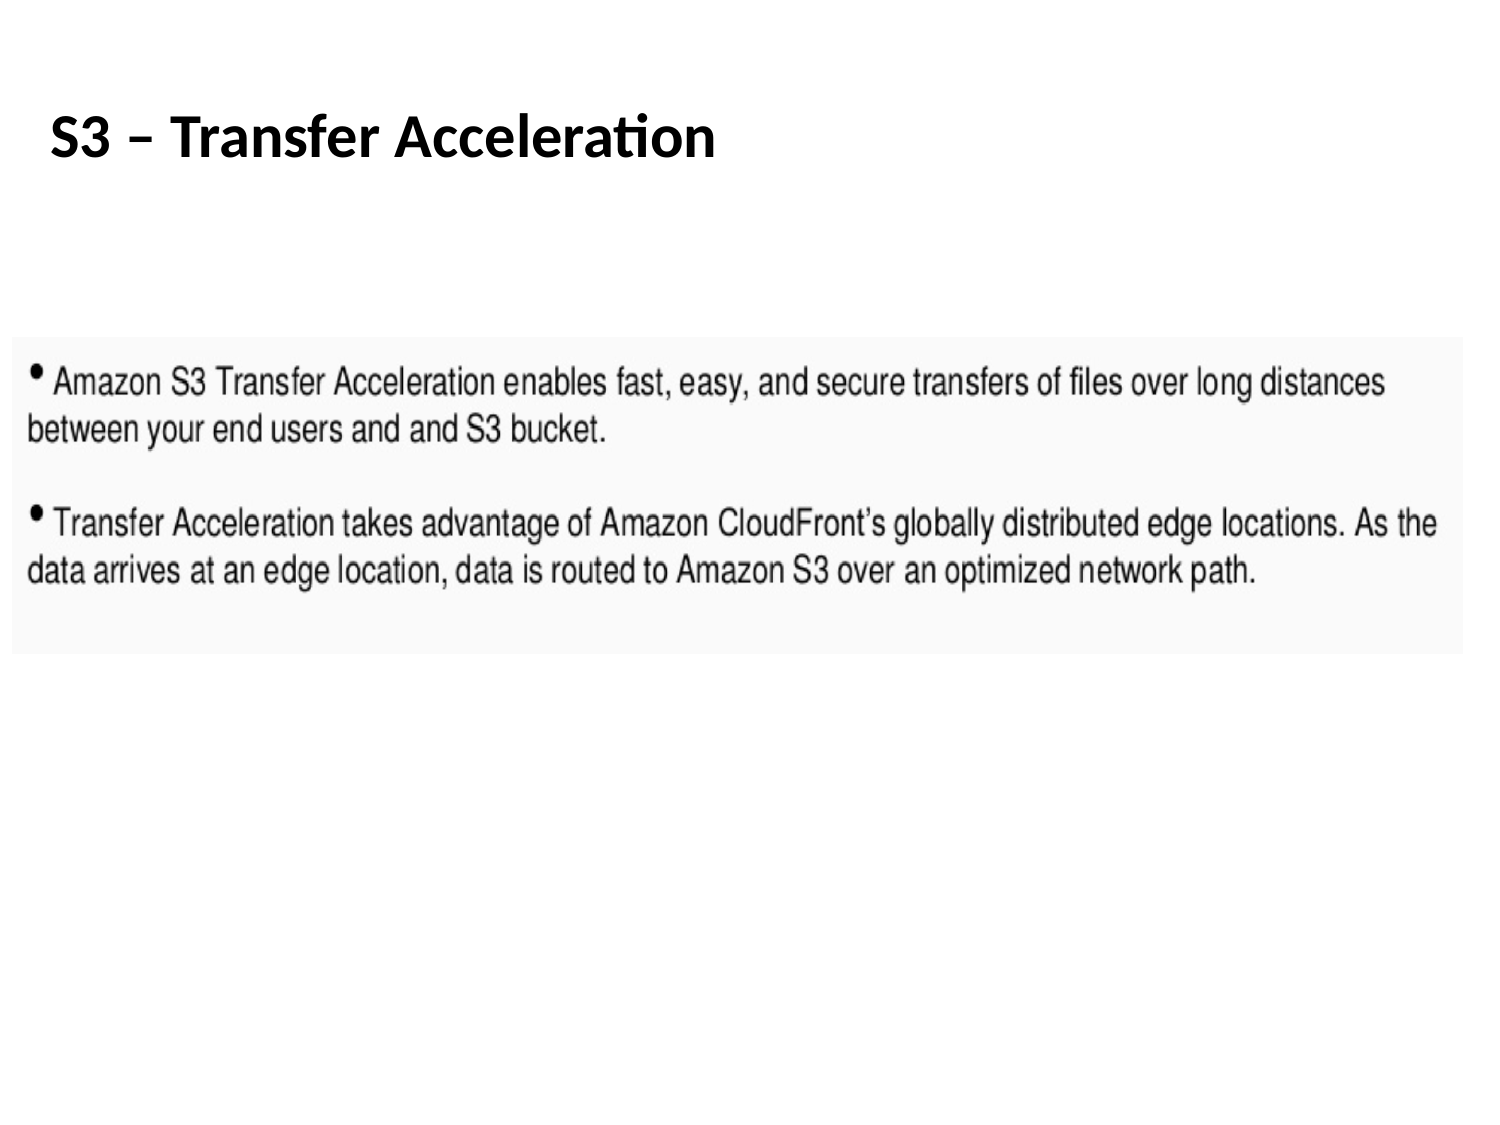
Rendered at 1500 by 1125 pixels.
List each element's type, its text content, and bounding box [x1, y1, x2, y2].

text_box S3 – Transfer Acceleration [35, 87, 1238, 178]
picture [12, 337, 1463, 654]
